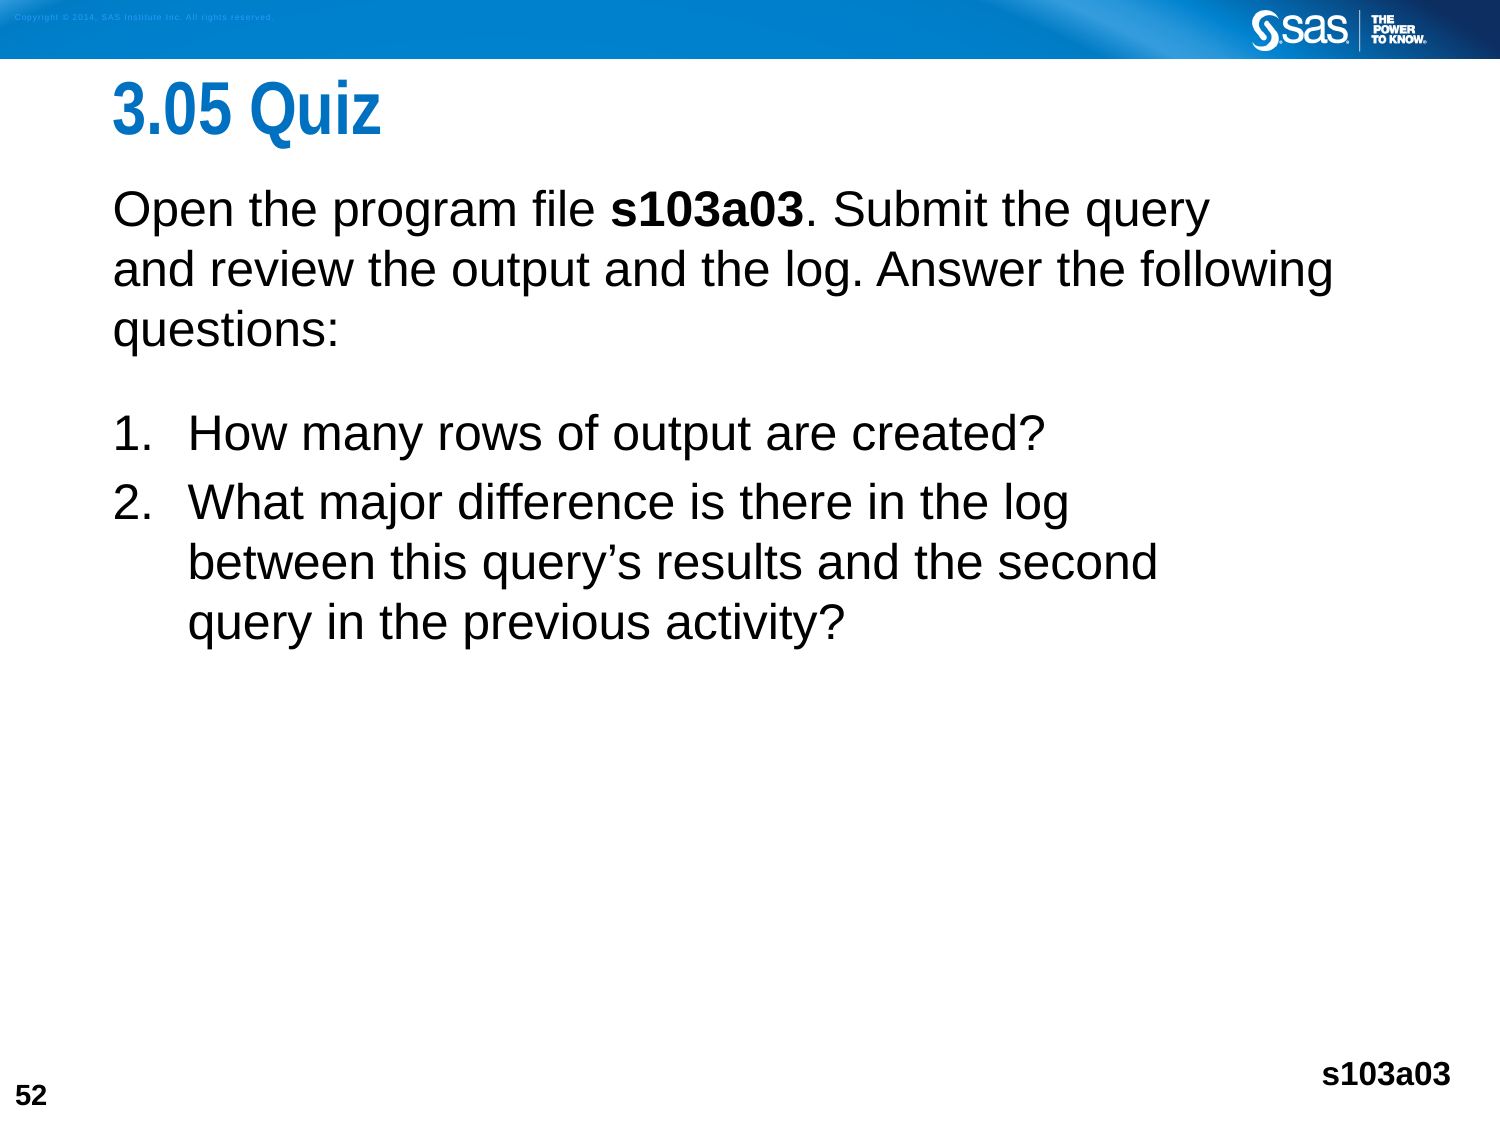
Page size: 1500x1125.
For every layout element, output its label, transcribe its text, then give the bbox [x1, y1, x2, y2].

text_box s103a03 [1306, 1037, 1466, 1107]
picture [0, 0, 1500, 59]
list Open the program file s103a03. Submit the query and review the output and the log. Answer the following questions: [112, 176, 1400, 876]
text_box How many rows of output are created? What major difference is there in the log between this query’s results and the second query in the previous activity? [112, 399, 1250, 669]
title 3.05 Quiz [112, 75, 1500, 187]
